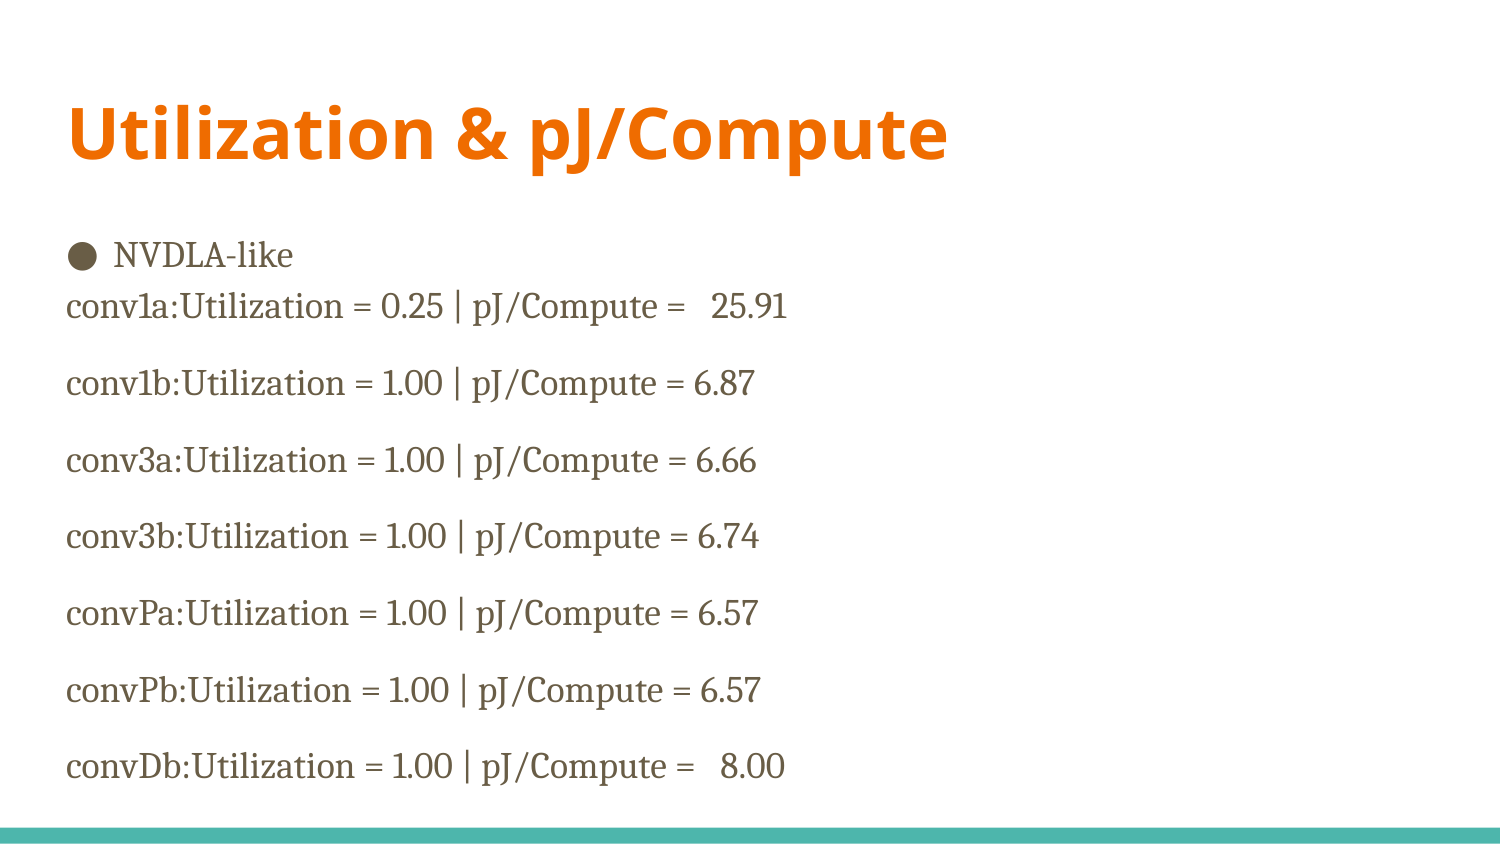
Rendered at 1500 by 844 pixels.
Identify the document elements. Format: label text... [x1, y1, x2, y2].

title Utilization & pJ/Compute [51, 72, 1449, 190]
list NVDLA-like conv1a:Utilization = 0.25 | pJ/Compute = 25.91 conv1b:Utilization = 1.00 | pJ/Compute = 6.87 conv3a:Utilization = 1.00 | pJ/Compute = 6.66 conv3b:Utilization = 1.00 | pJ/Compute = 6.74 convPa:Utilization = 1.00 | pJ/Compute = 6.57 convPb:Utilization = 1.00 | pJ/Compute = 6.57 convDb:Utilization = 1.00 | pJ/Compute = 8.00 [51, 207, 1449, 844]
